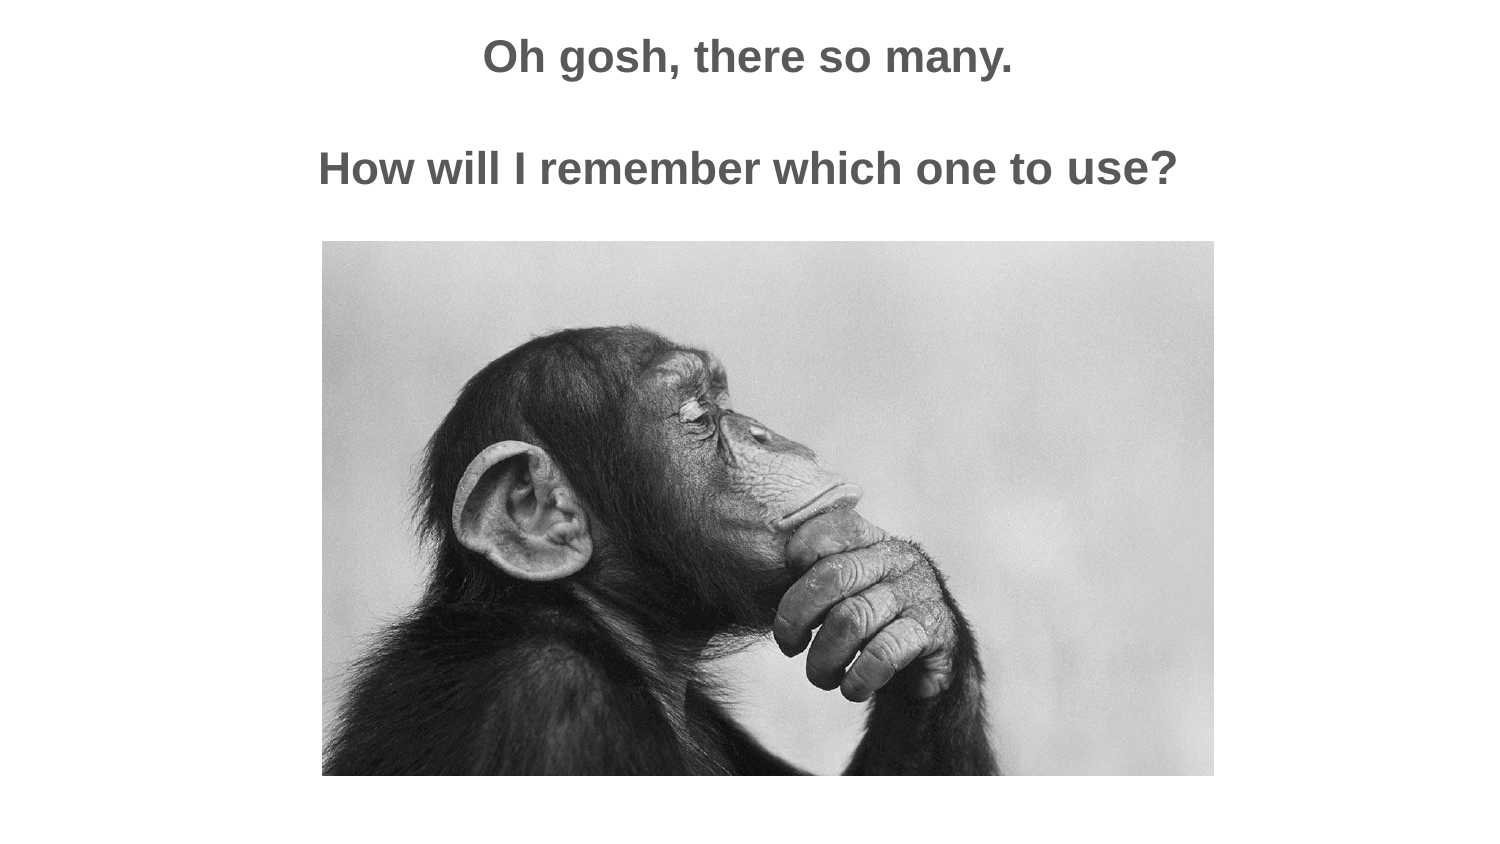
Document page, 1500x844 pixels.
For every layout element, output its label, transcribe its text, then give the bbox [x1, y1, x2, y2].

picture [321, 241, 1215, 776]
subtitle Oh gosh, there so many. How will I remember which one to use? [17, 11, 1480, 825]
